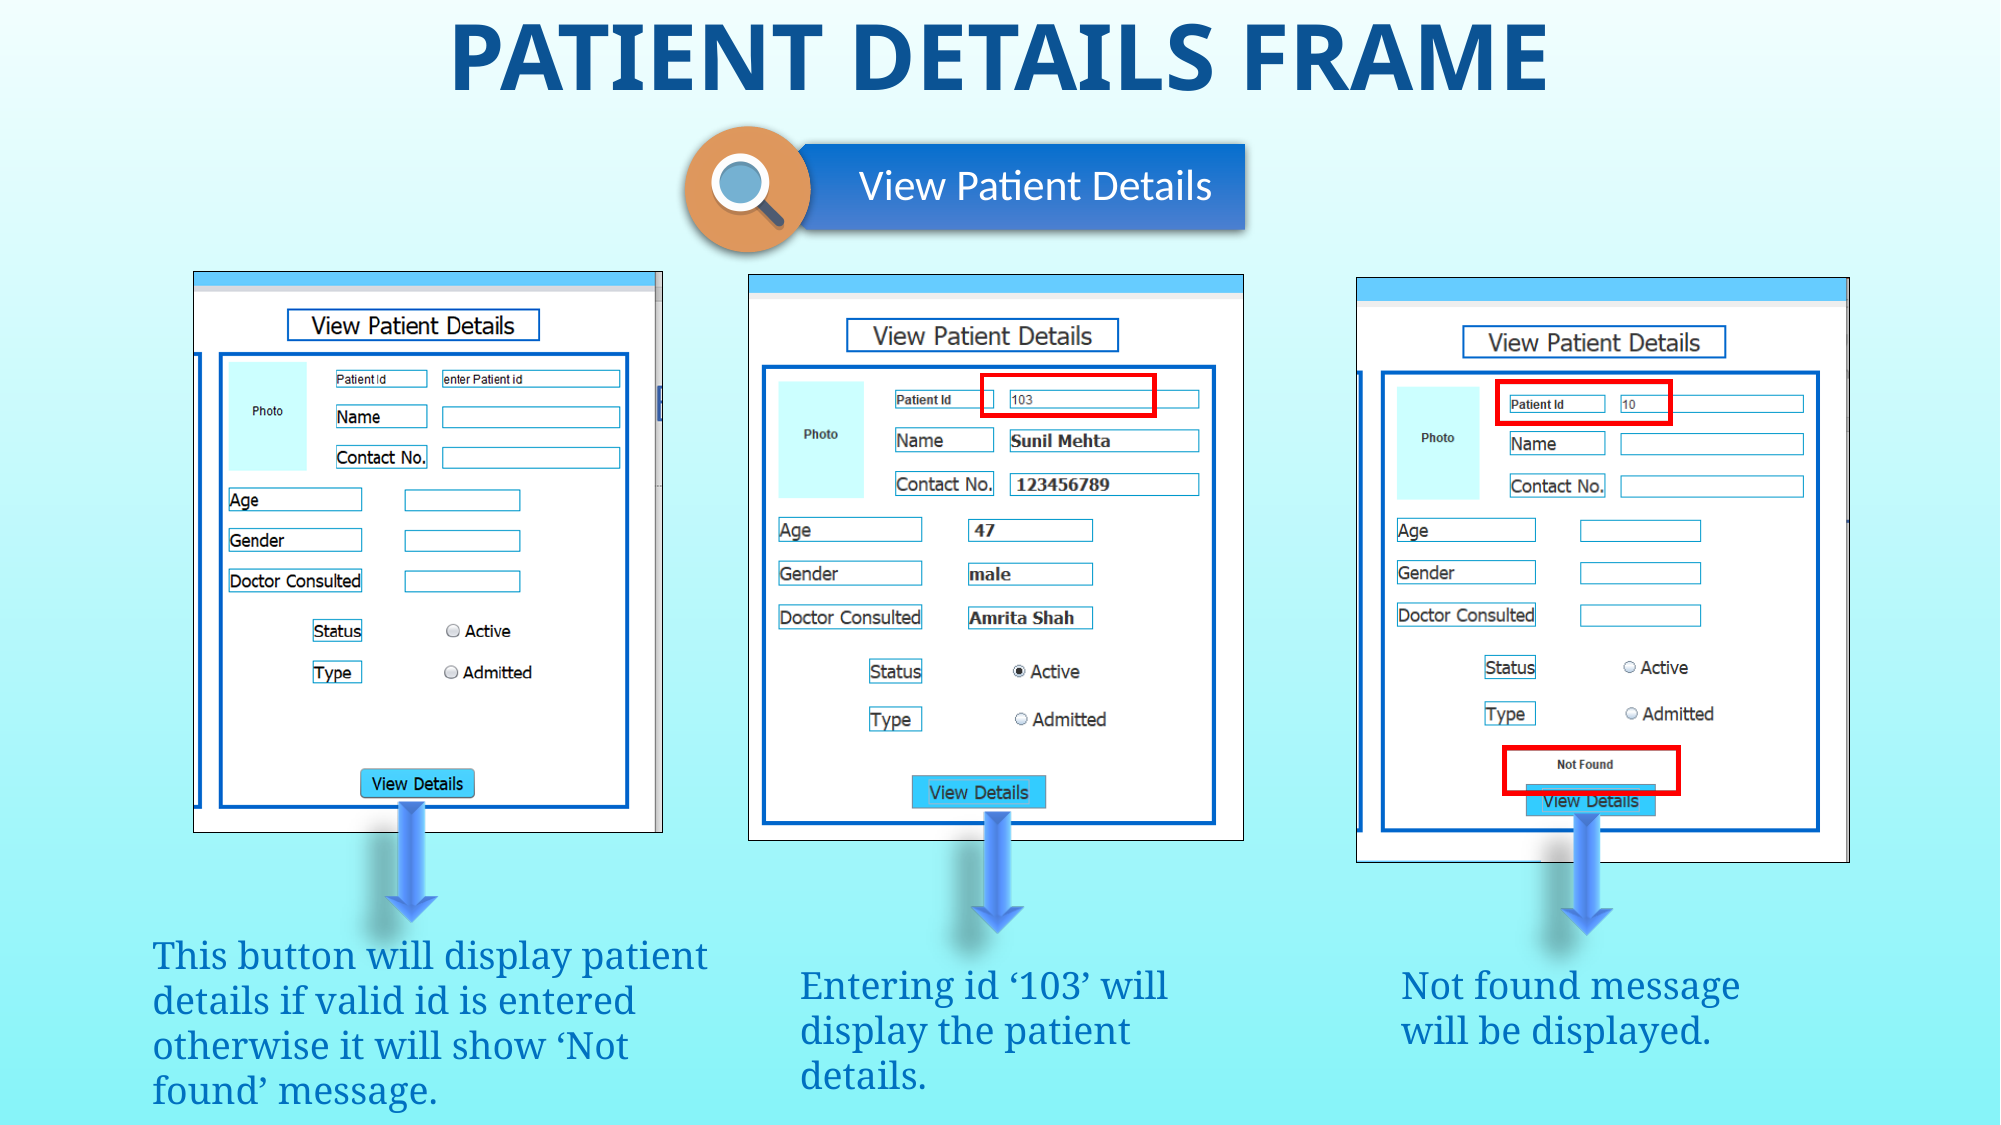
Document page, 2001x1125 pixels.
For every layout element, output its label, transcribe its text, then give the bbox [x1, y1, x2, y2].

picture [748, 274, 1244, 994]
text_box This button will display patient details if valid id is entered otherwise it will show ‘Not found’ message. [137, 924, 749, 1120]
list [193, 271, 663, 833]
text_box [684, 126, 796, 253]
picture [324, 794, 445, 984]
picture [1356, 277, 1850, 996]
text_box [763, 143, 1246, 230]
text_box Entering id ‘103’ will display the patient details. [784, 954, 1223, 1105]
text_box Not found message will be displayed. [1386, 954, 1782, 1060]
title PATIENT DETAILS FRAME [137, 5, 1863, 116]
